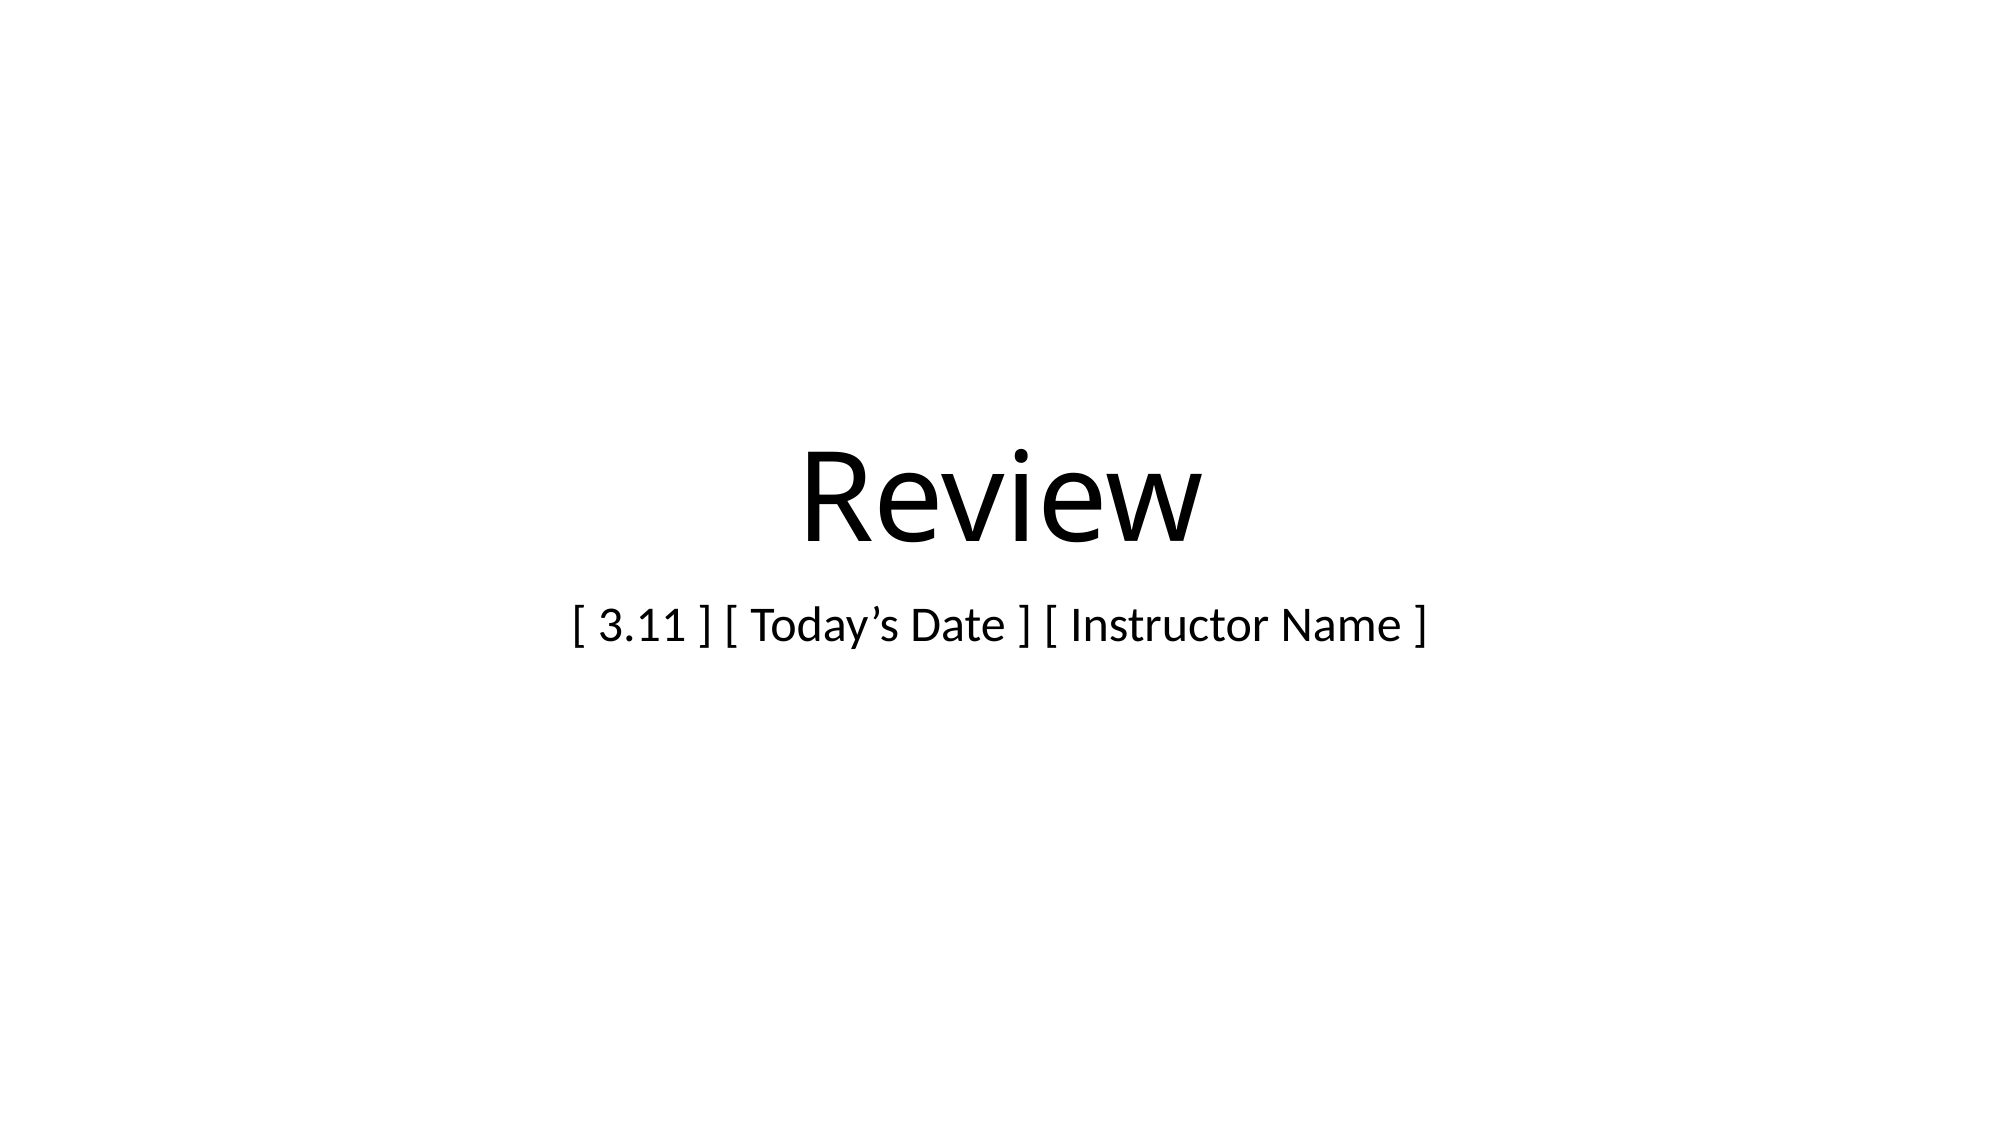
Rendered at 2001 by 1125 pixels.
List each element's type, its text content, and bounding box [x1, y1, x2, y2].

subtitle [ 3.11 ] [ Today’s Date ] [ Instructor Name ] [249, 590, 1750, 863]
title Review [249, 184, 1750, 576]
